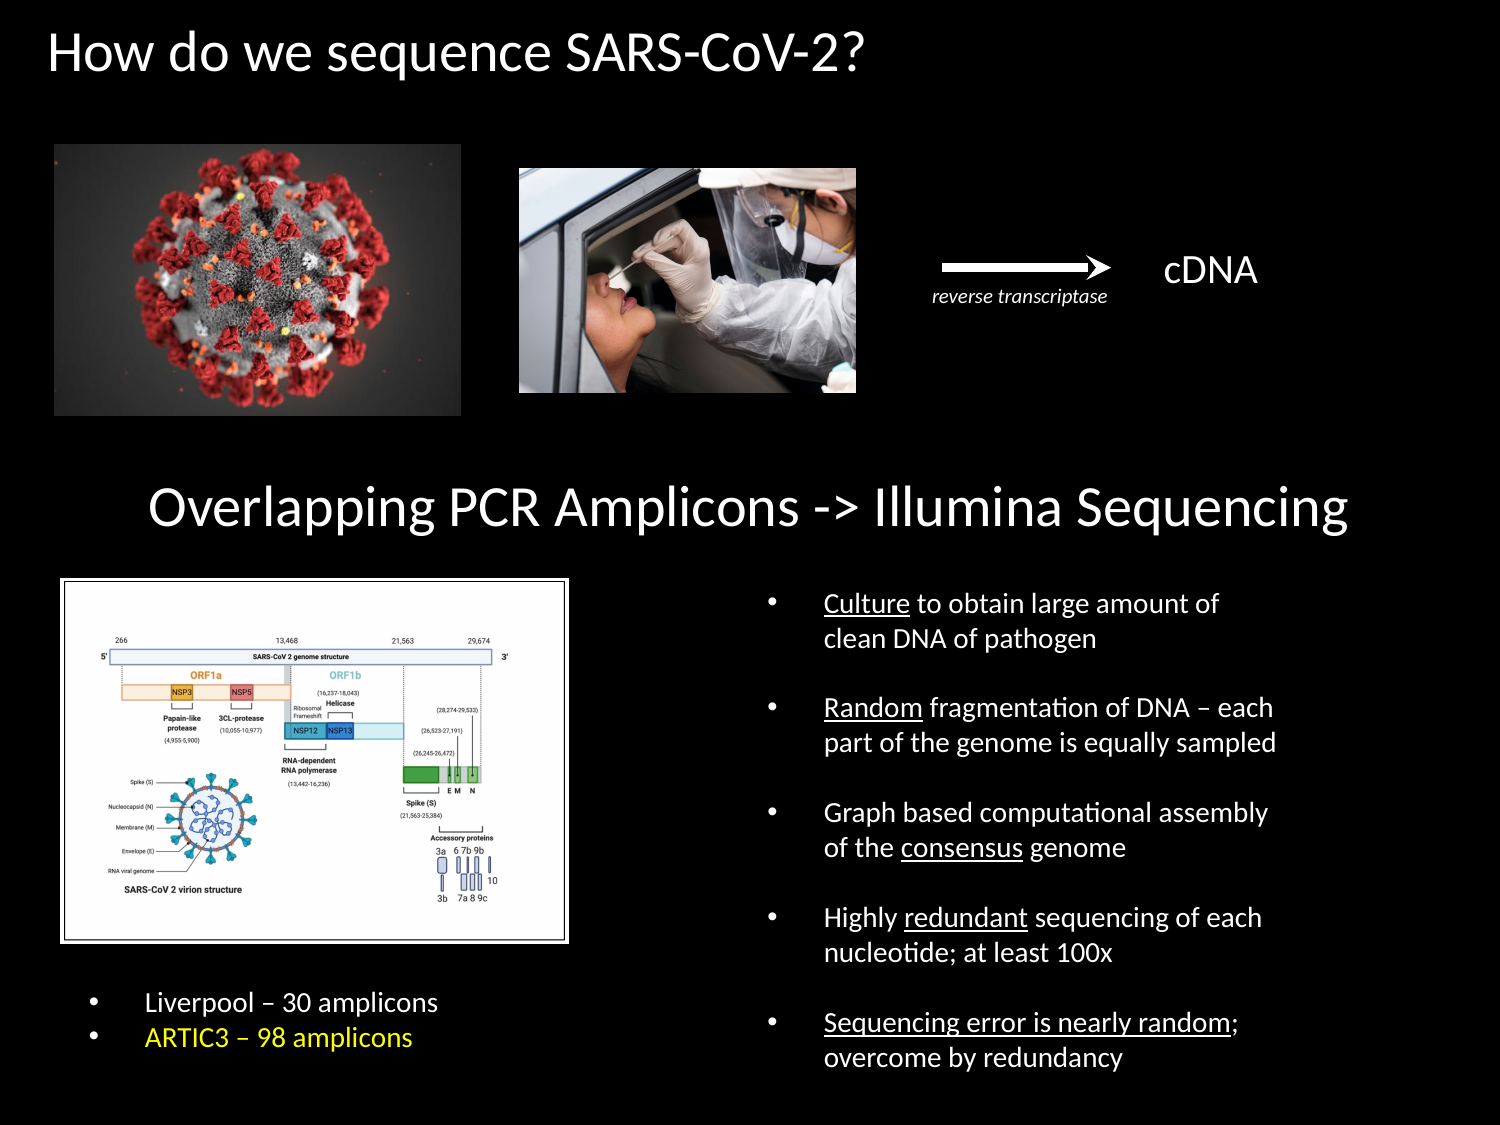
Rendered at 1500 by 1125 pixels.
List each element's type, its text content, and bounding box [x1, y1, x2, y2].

text_box reverse transcriptase [917, 275, 1195, 354]
text_box Overlapping PCR Amplicons -> Illumina Sequencing [133, 460, 1459, 547]
picture [59, 578, 570, 944]
text_box Liverpool – 30 amplicons ARTIC3 – 98 amplicons [73, 975, 619, 1073]
picture [54, 144, 461, 416]
picture [519, 168, 857, 393]
text_box How do we sequence SARS-CoV-2? [32, 5, 1195, 92]
text_box cDNA [1148, 234, 1426, 313]
text_box Culture to obtain large amount of clean DNA of pathogen Random fragmentation of DNA – each part of the genome is equally sampled Graph based computational assembly of the consensus genome Highly redundant sequencing of each nucleotide; at least 100x Sequencing error is nearly random; overcome by redundancy [752, 576, 1298, 1115]
